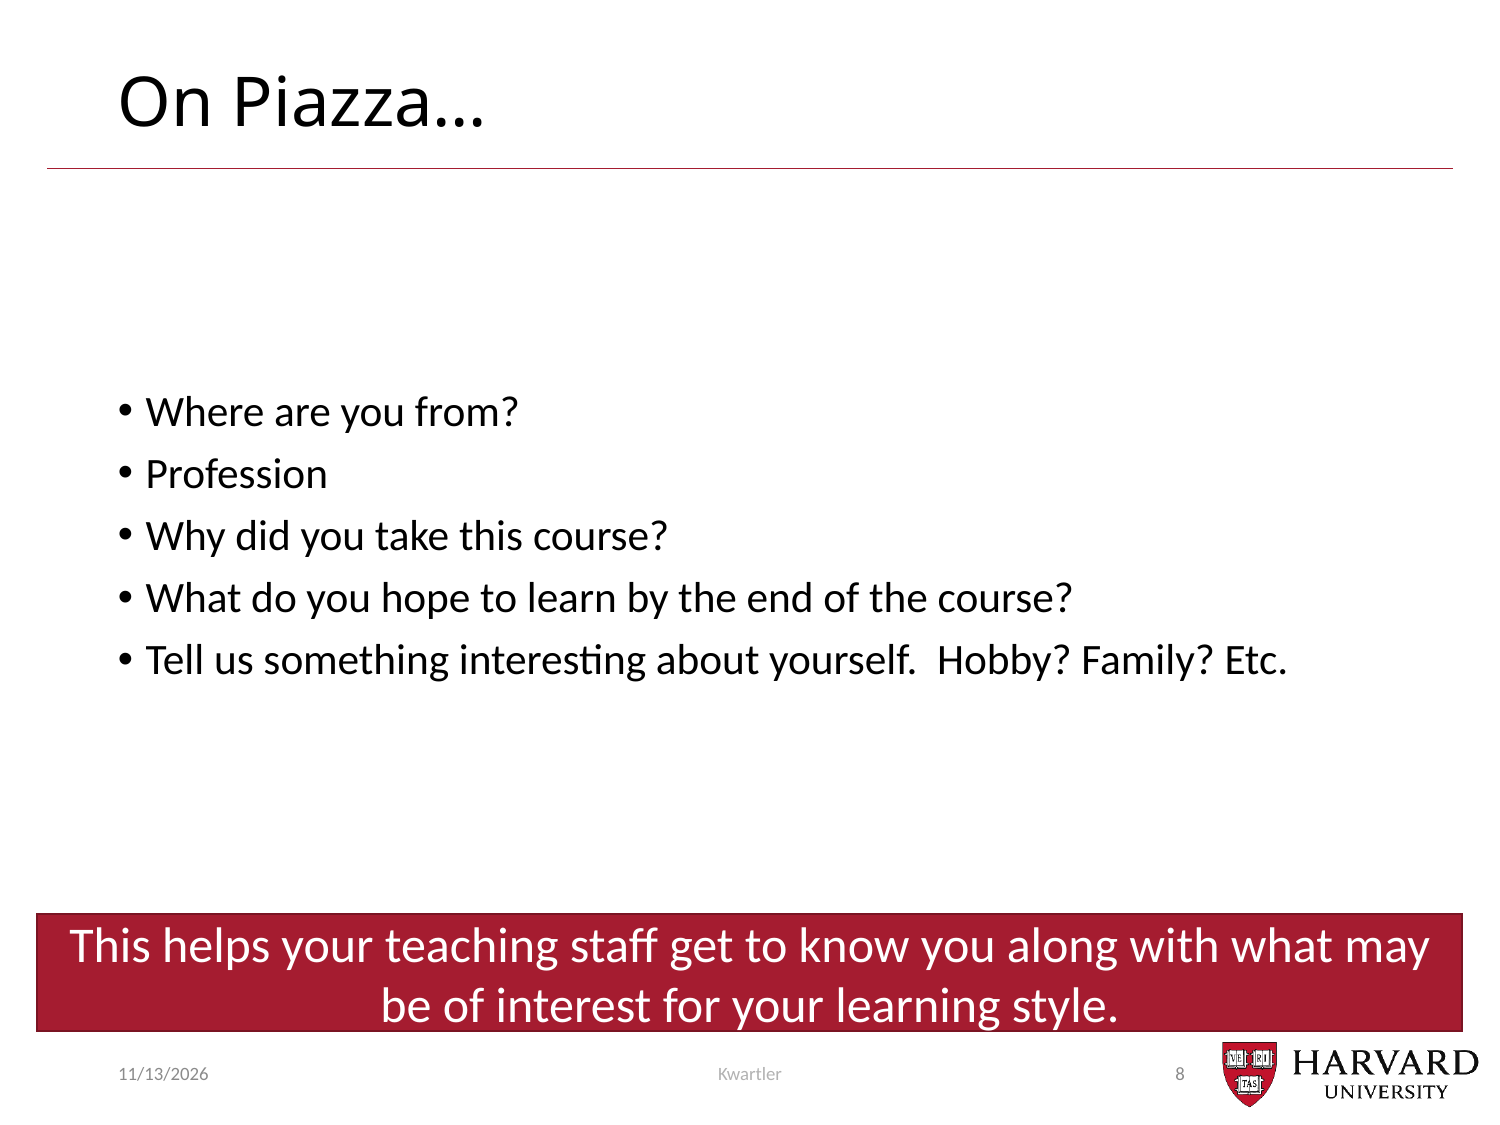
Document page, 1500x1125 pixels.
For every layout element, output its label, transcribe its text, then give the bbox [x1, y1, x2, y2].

footer Kwartler [496, 1042, 1004, 1103]
slide_number 8 [1059, 1042, 1200, 1103]
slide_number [103, 1042, 441, 1103]
picture [1200, 1024, 1500, 1125]
text_box Where are you from? Profession Why did you take this course? What do you hope to learn by the end of the course? Tell us something interesting about yourself. Hobby? Family? Etc. [103, 381, 1397, 694]
text_box This helps your teaching staff get to know you along with what may be of interest for your learning style. [36, 913, 1463, 1032]
title On Piazza… [103, 59, 1397, 157]
